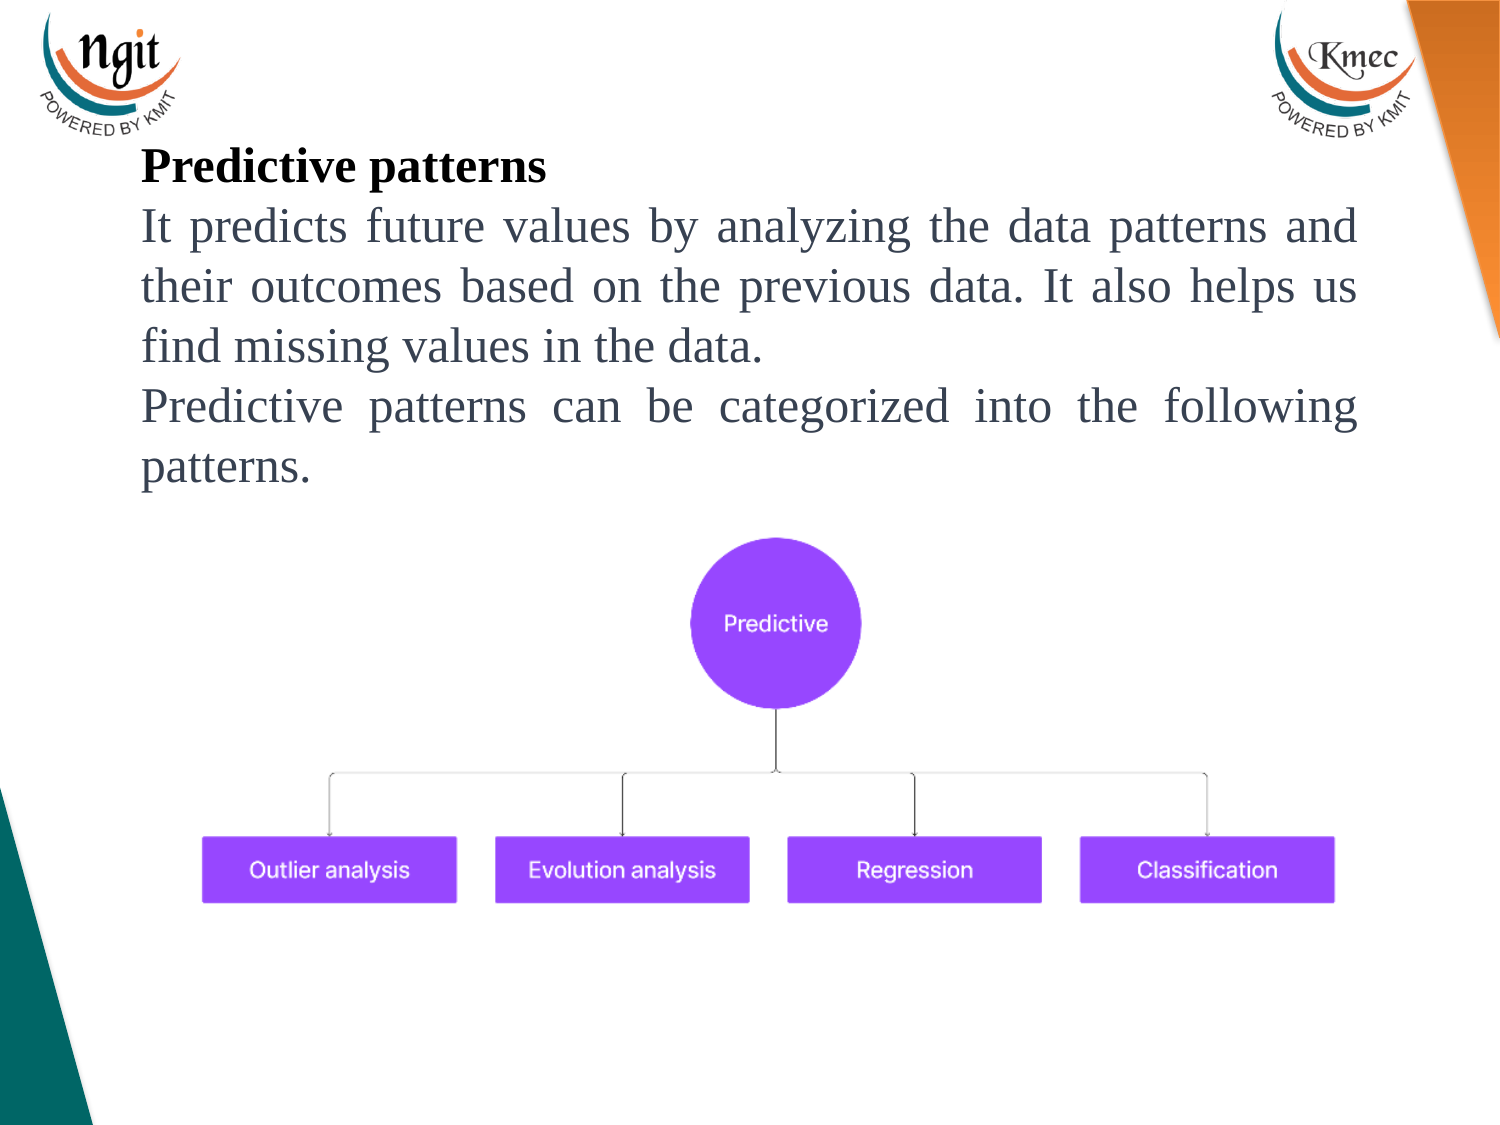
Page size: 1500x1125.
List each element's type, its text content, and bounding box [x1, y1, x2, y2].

picture [1175, 0, 1500, 187]
picture [0, 0, 254, 175]
text_box Predictive patterns It predicts future values by analyzing the data patterns and their outcomes based on the previous data. It also helps us find missing values in the data. Predictive patterns can be categorized into the following patterns. [126, 124, 1374, 500]
picture [129, 506, 1378, 958]
